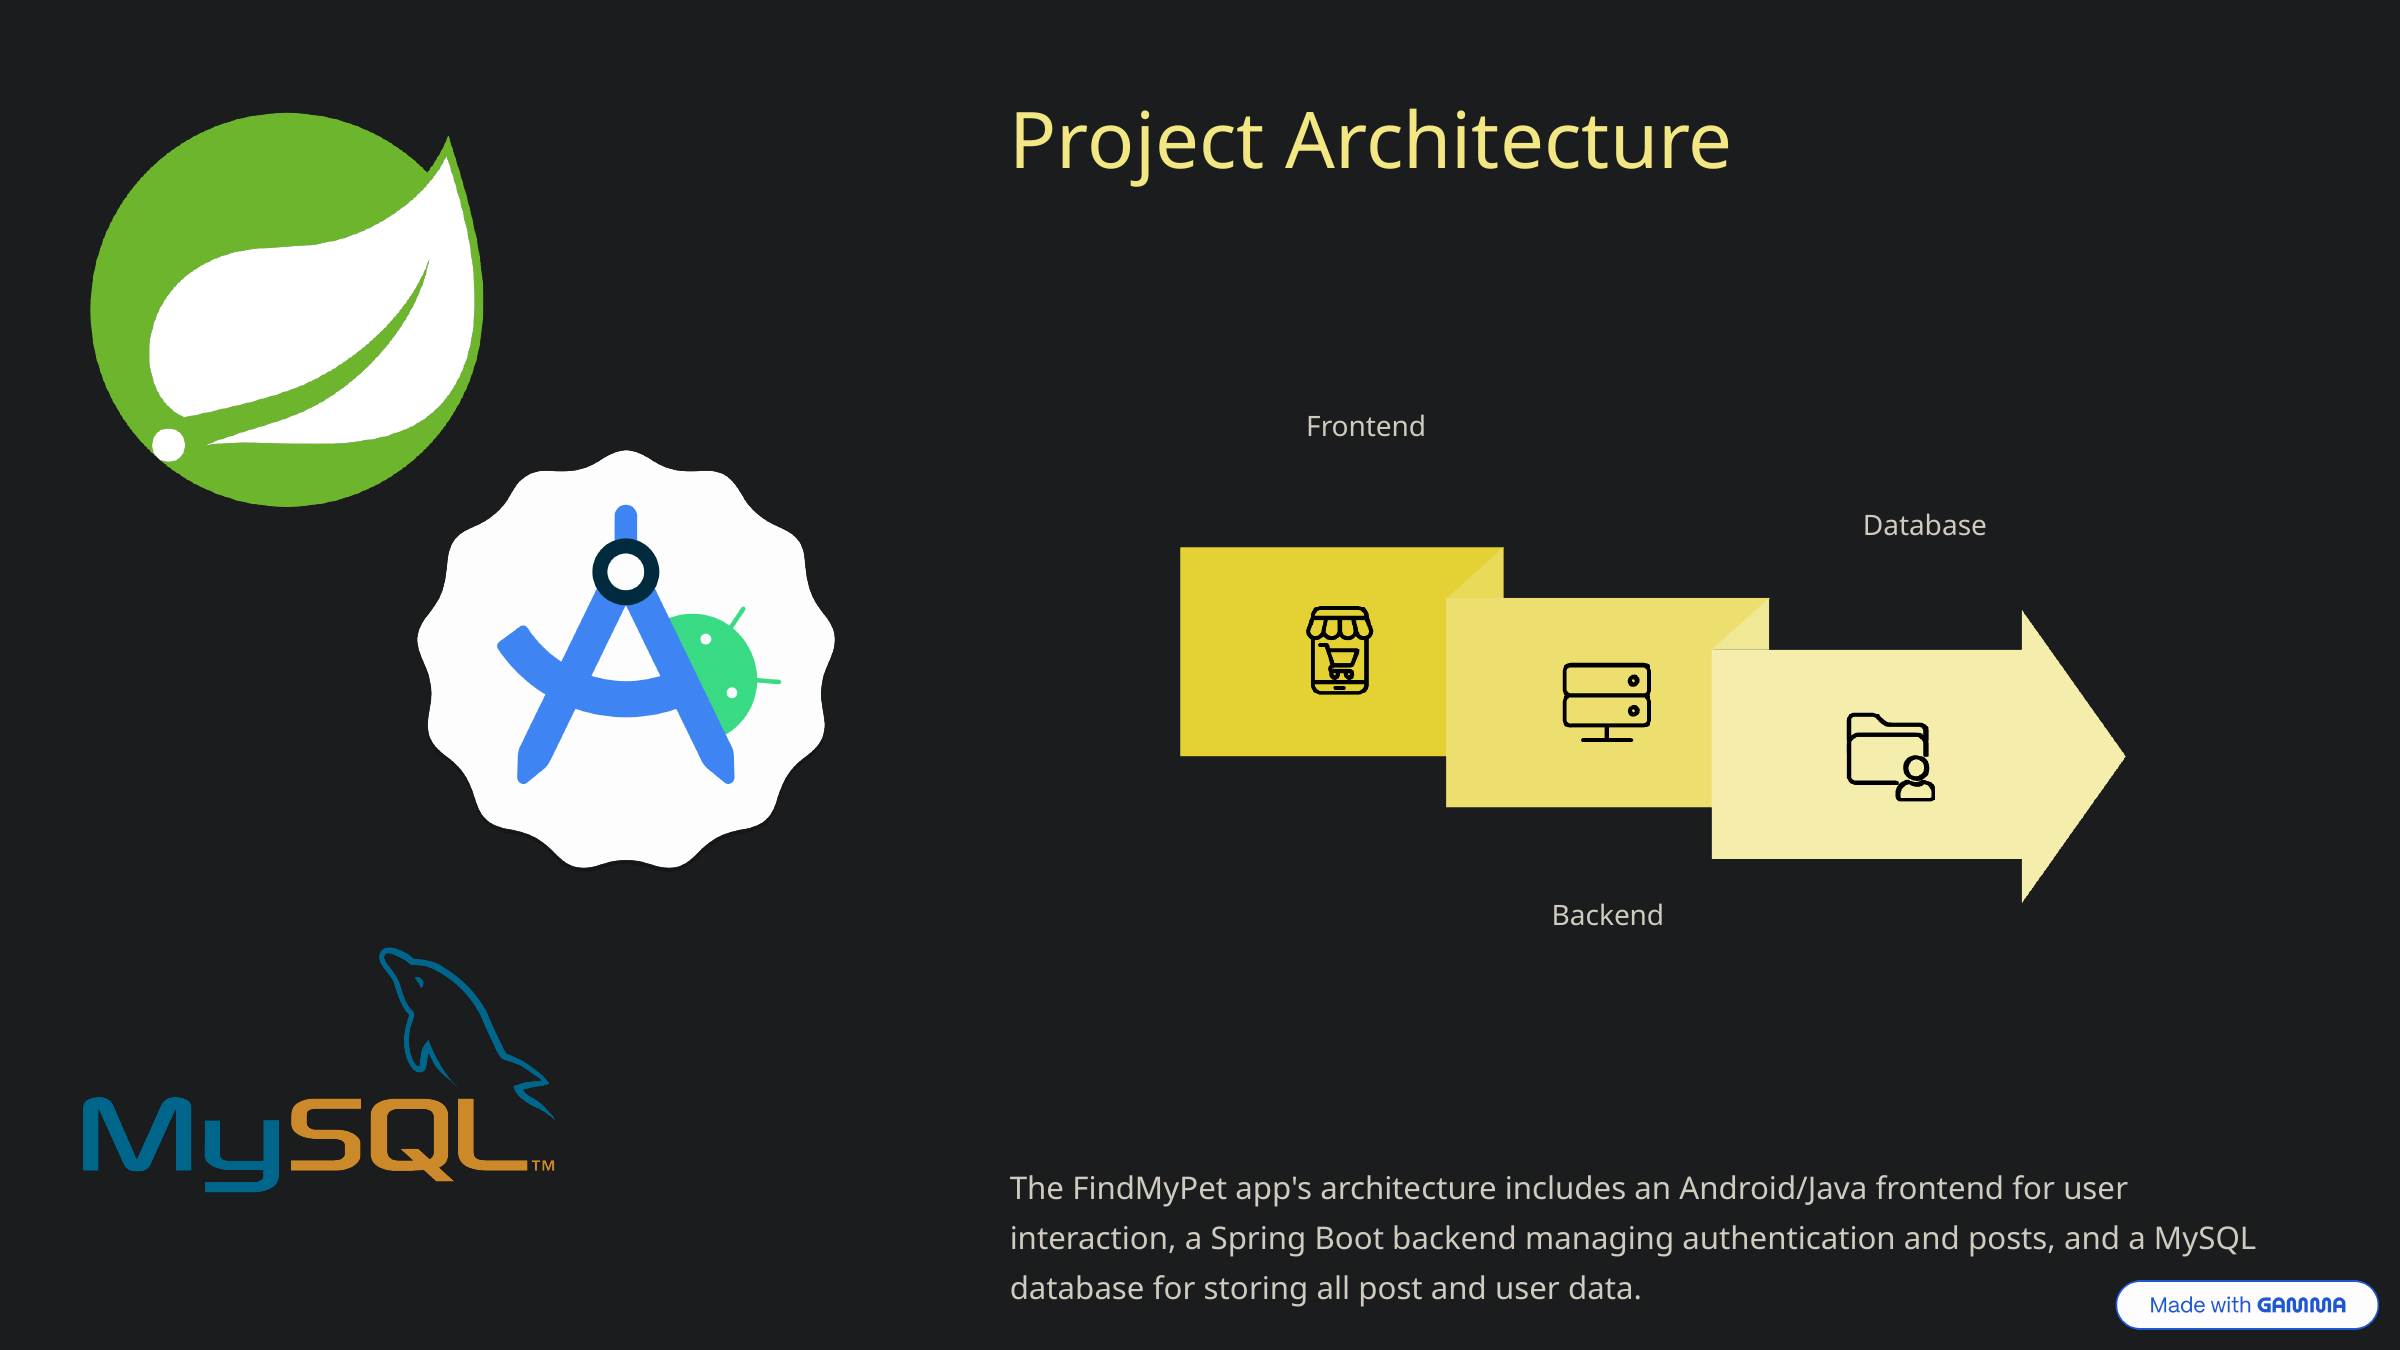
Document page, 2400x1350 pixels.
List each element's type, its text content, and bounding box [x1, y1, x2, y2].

text_box Project Architecture [1009, 86, 1795, 185]
text_box The FindMyPet app's architecture includes an Android/Java frontend for user interaction, a Spring Boot backend managing authentication and posts, and a MySQL database for storing all post and user data. [1009, 1155, 2291, 1350]
picture [60, 112, 854, 1344]
picture [1155, 231, 2145, 1121]
picture [2291, 1271, 2389, 1339]
